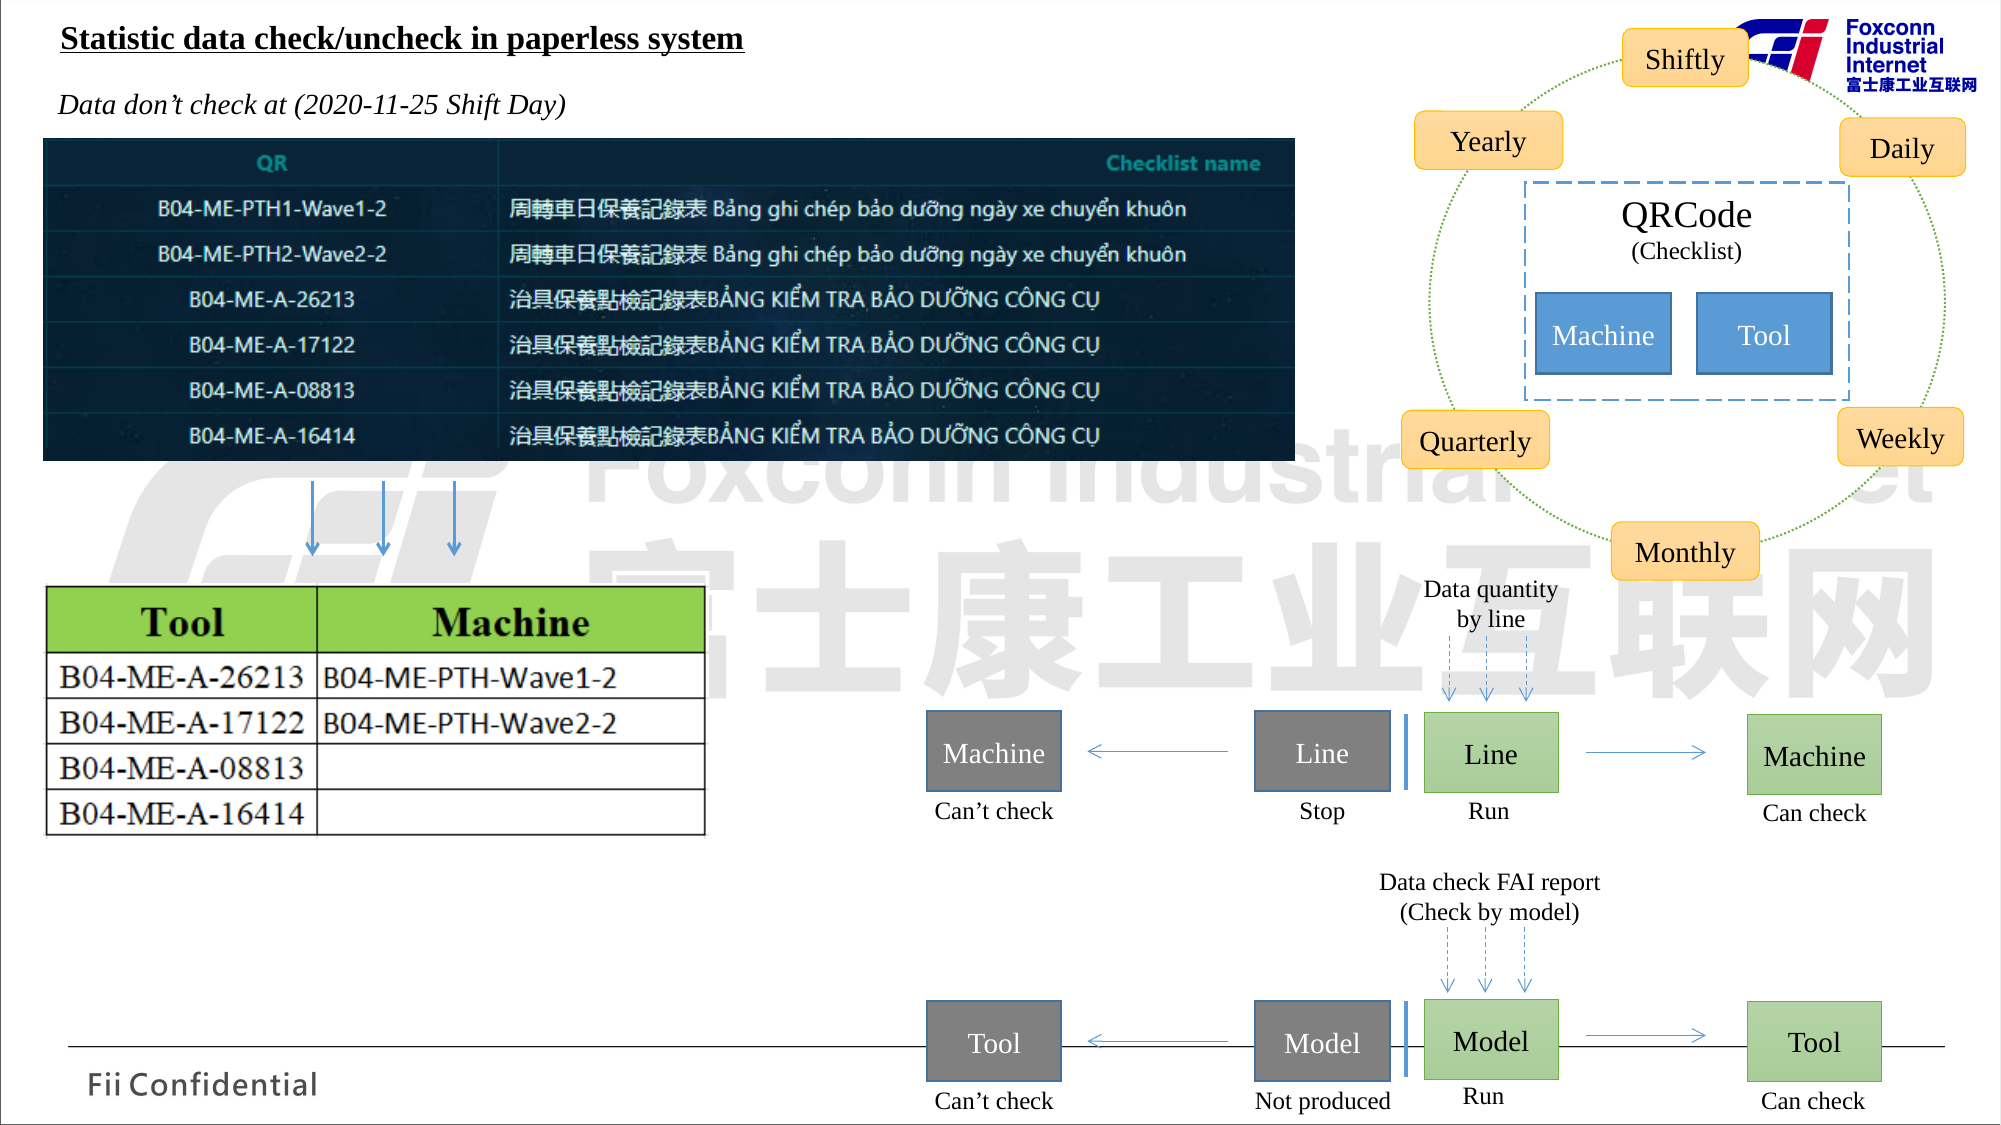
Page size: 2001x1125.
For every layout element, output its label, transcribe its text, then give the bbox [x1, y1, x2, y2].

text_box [1401, 28, 1966, 581]
picture [0, 0, 2001, 1125]
text_box Statistic data check/uncheck in paperless system [45, 8, 761, 64]
text_box Data don’t check at (2020-11-25 Shift Day) [43, 77, 582, 128]
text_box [918, 565, 1884, 835]
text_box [918, 858, 1882, 1123]
